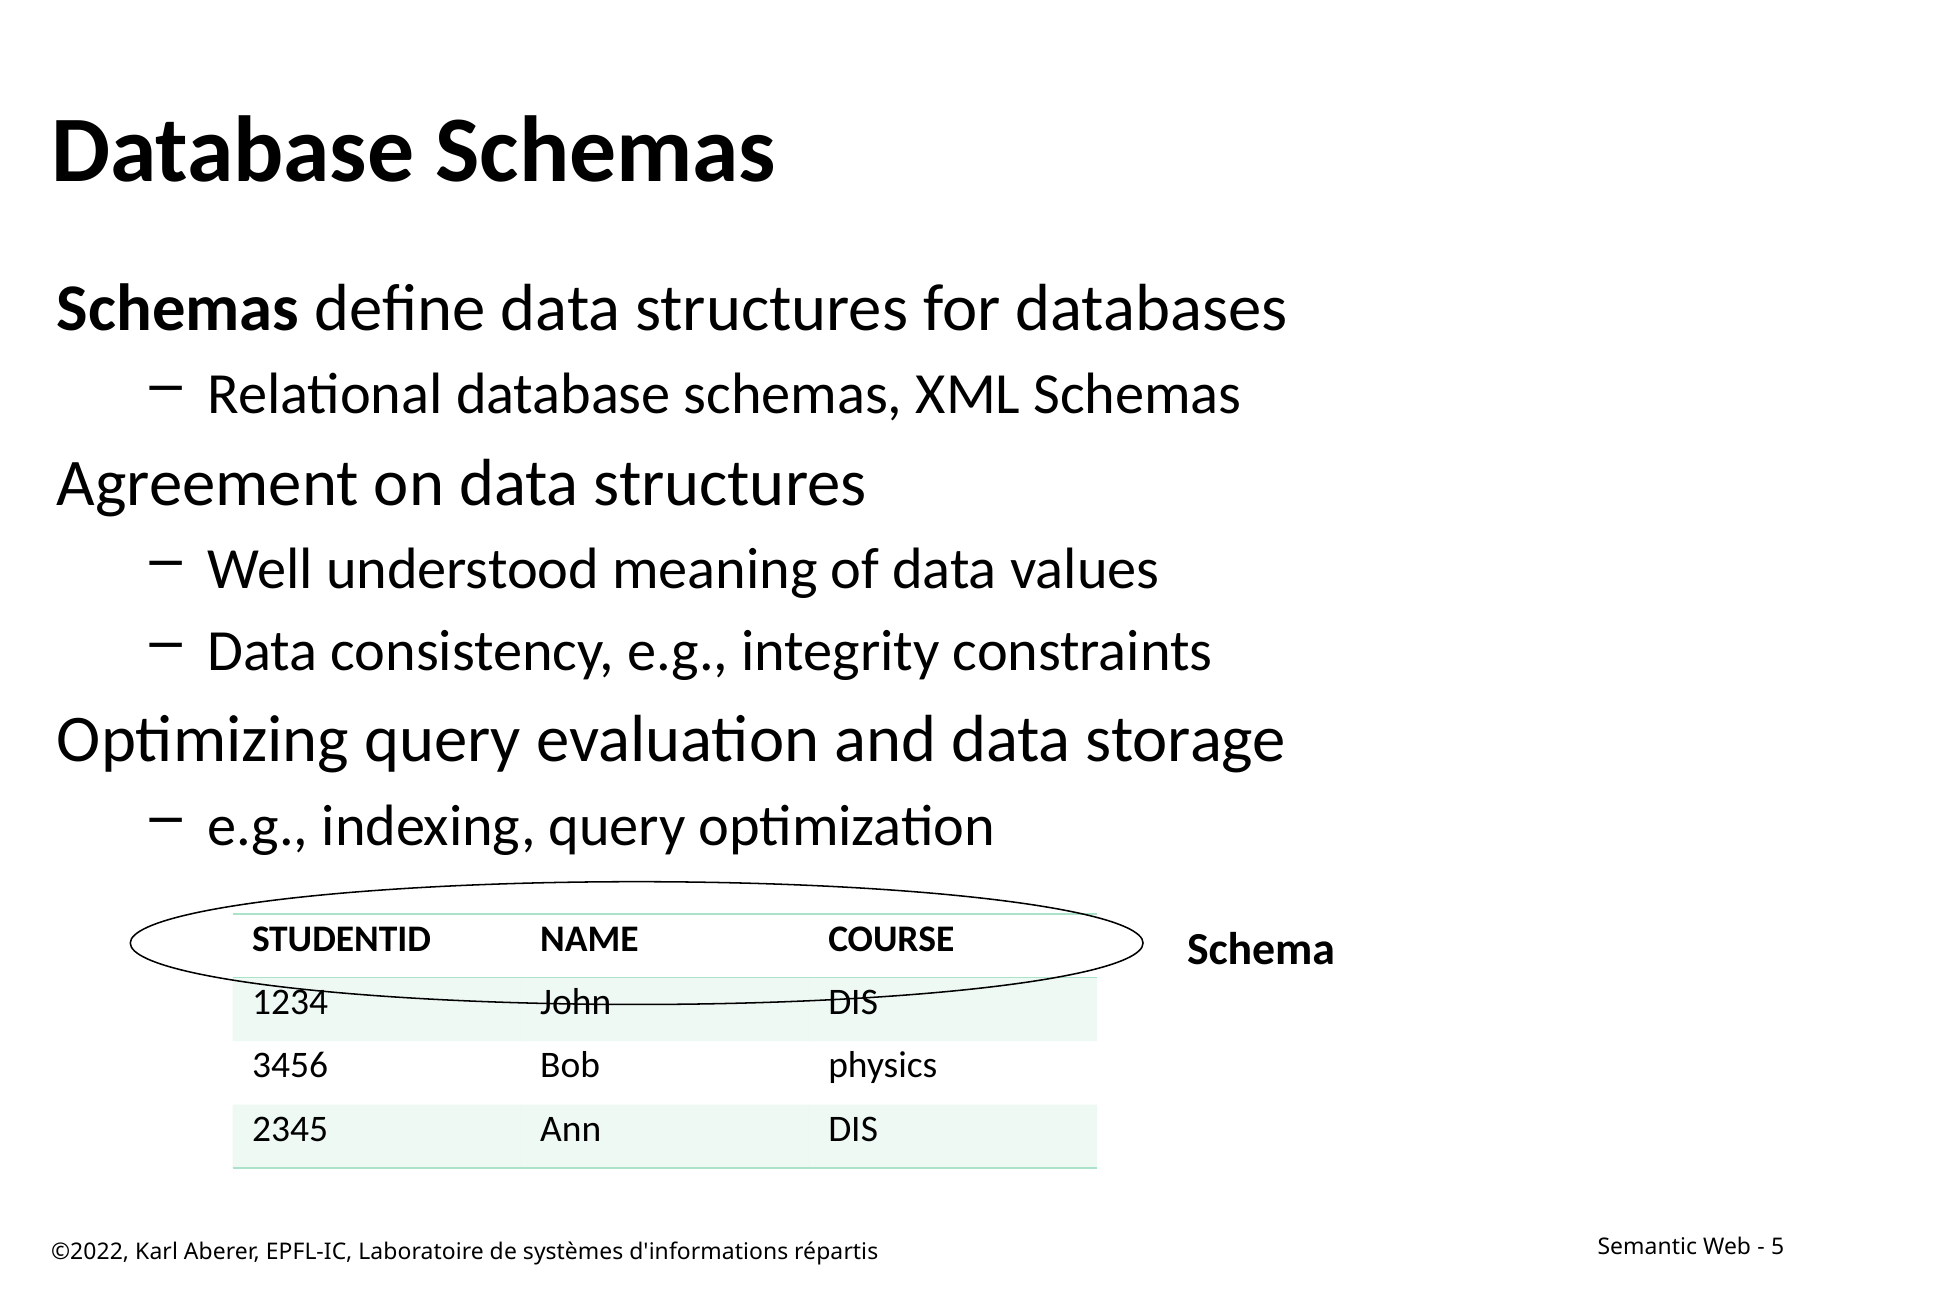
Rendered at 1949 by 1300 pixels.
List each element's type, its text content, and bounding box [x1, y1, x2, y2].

table_cell 2345 [233, 1105, 521, 1167]
list Schemas define data structures for databases Relational database schemas, XML Schemas Agreement on data structures Well understood meaning of data values Data consistency, e.g., integrity constraints Optimizing query evaluation and data storage e.g., indexing, query optimization [37, 253, 1809, 1208]
table_cell 3456 [233, 1041, 521, 1105]
footer ©2022, Karl Aberer, EPFL-IC, Laboratoire de systèmes d'informations répartis [32, 1227, 1284, 1271]
table_cell Ann [521, 1105, 809, 1167]
table_header COURSE [1065, 969, 1097, 977]
title Database Schemas [32, 57, 1803, 232]
text_box [130, 881, 1144, 1005]
table_cell John [521, 1001, 809, 1041]
table_cell 1234 [233, 981, 521, 1041]
table_cell physics [809, 1041, 1097, 1105]
text_box Schema [1168, 908, 1364, 983]
table_cell DIS [809, 1105, 1097, 1167]
table_cell Bob [521, 1041, 809, 1105]
table_cell DIS [809, 978, 1097, 1041]
